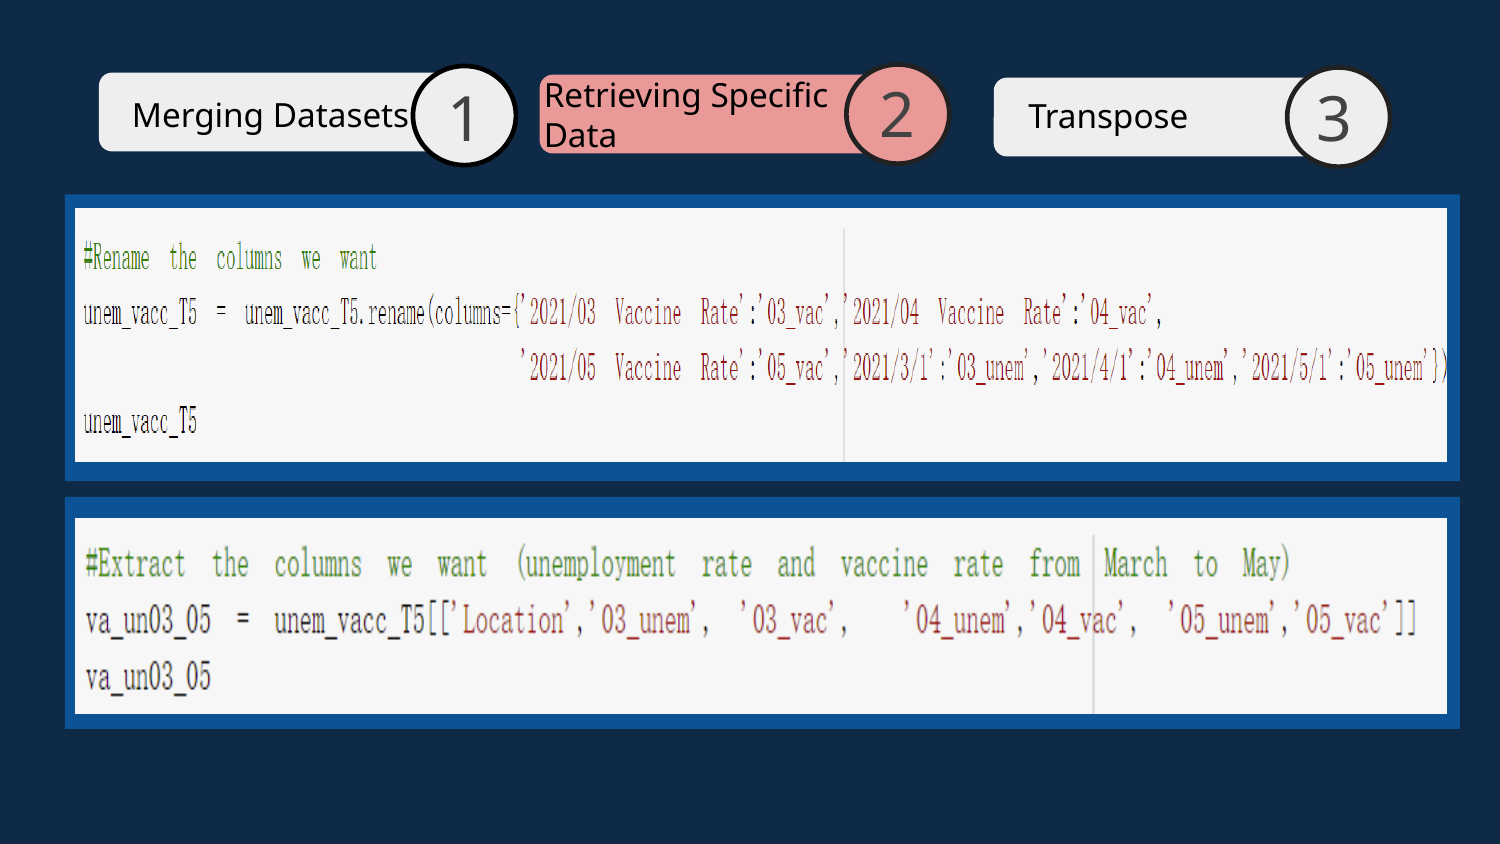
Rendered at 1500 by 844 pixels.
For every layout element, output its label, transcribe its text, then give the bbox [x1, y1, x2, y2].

text_box Merging Datasets [116, 99, 415, 129]
text_box [878, 160, 918, 164]
picture [75, 517, 1448, 715]
text_box [412, 77, 516, 166]
text_box [1288, 79, 1391, 167]
title 2 [860, 60, 936, 160]
title 1 [432, 64, 497, 119]
text_box [64, 194, 1460, 482]
title 3 [1297, 64, 1372, 132]
text_box Retrieving Specific Data [528, 99, 860, 129]
text_box [848, 80, 860, 99]
text_box [98, 72, 432, 152]
text_box [993, 77, 1306, 157]
text_box [539, 129, 860, 154]
text_box Transpose [1013, 104, 1289, 127]
text_box [64, 496, 1460, 729]
text_box [848, 129, 860, 148]
picture [75, 208, 1448, 463]
text_box [539, 74, 860, 99]
text_box [936, 80, 950, 148]
